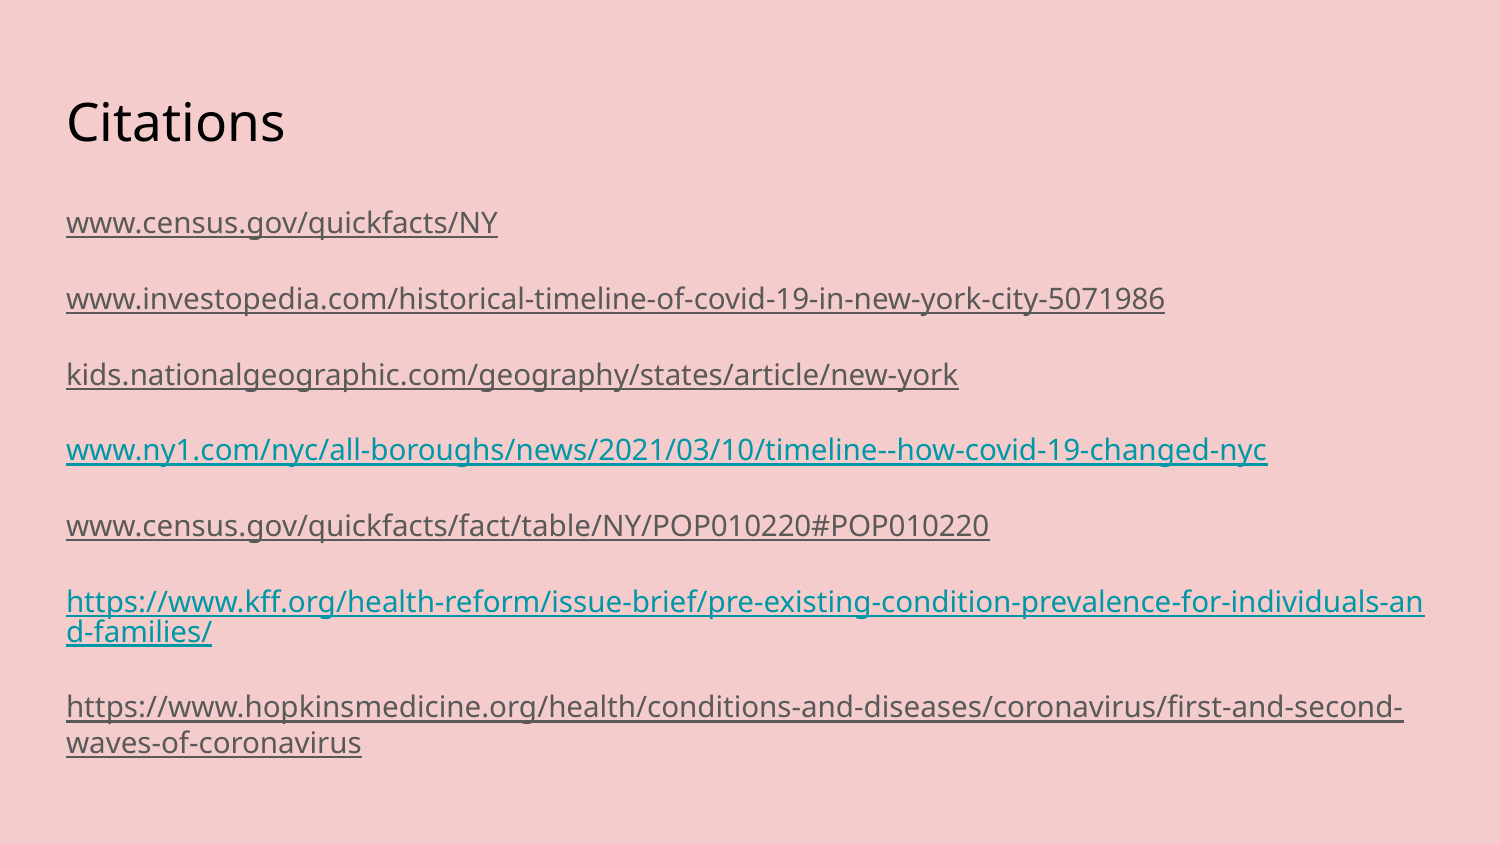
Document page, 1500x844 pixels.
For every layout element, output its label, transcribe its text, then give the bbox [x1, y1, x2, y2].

title Citations [51, 72, 1449, 167]
list www.census.gov/quickfacts/NY www.investopedia.com/historical-timeline-of-covid-19-in-new-york-city-5071986 kids.nationalgeographic.com/geography/states/article/new-york www.ny1.com/nyc/all-boroughs/news/2021/03/10/timeline--how-covid-19-changed-nyc www.census.gov/quickfacts/fact/table/NY/POP010220#POP010220 https://www.kff.org/health-reform/issue-brief/pre-existing-condition-prevalence-for-individuals-and-families/ https://www.hopkinsmedicine.org/health/conditions-and-diseases/coronavirus/first-and-second-waves-of-coronavirus [51, 189, 1449, 750]
